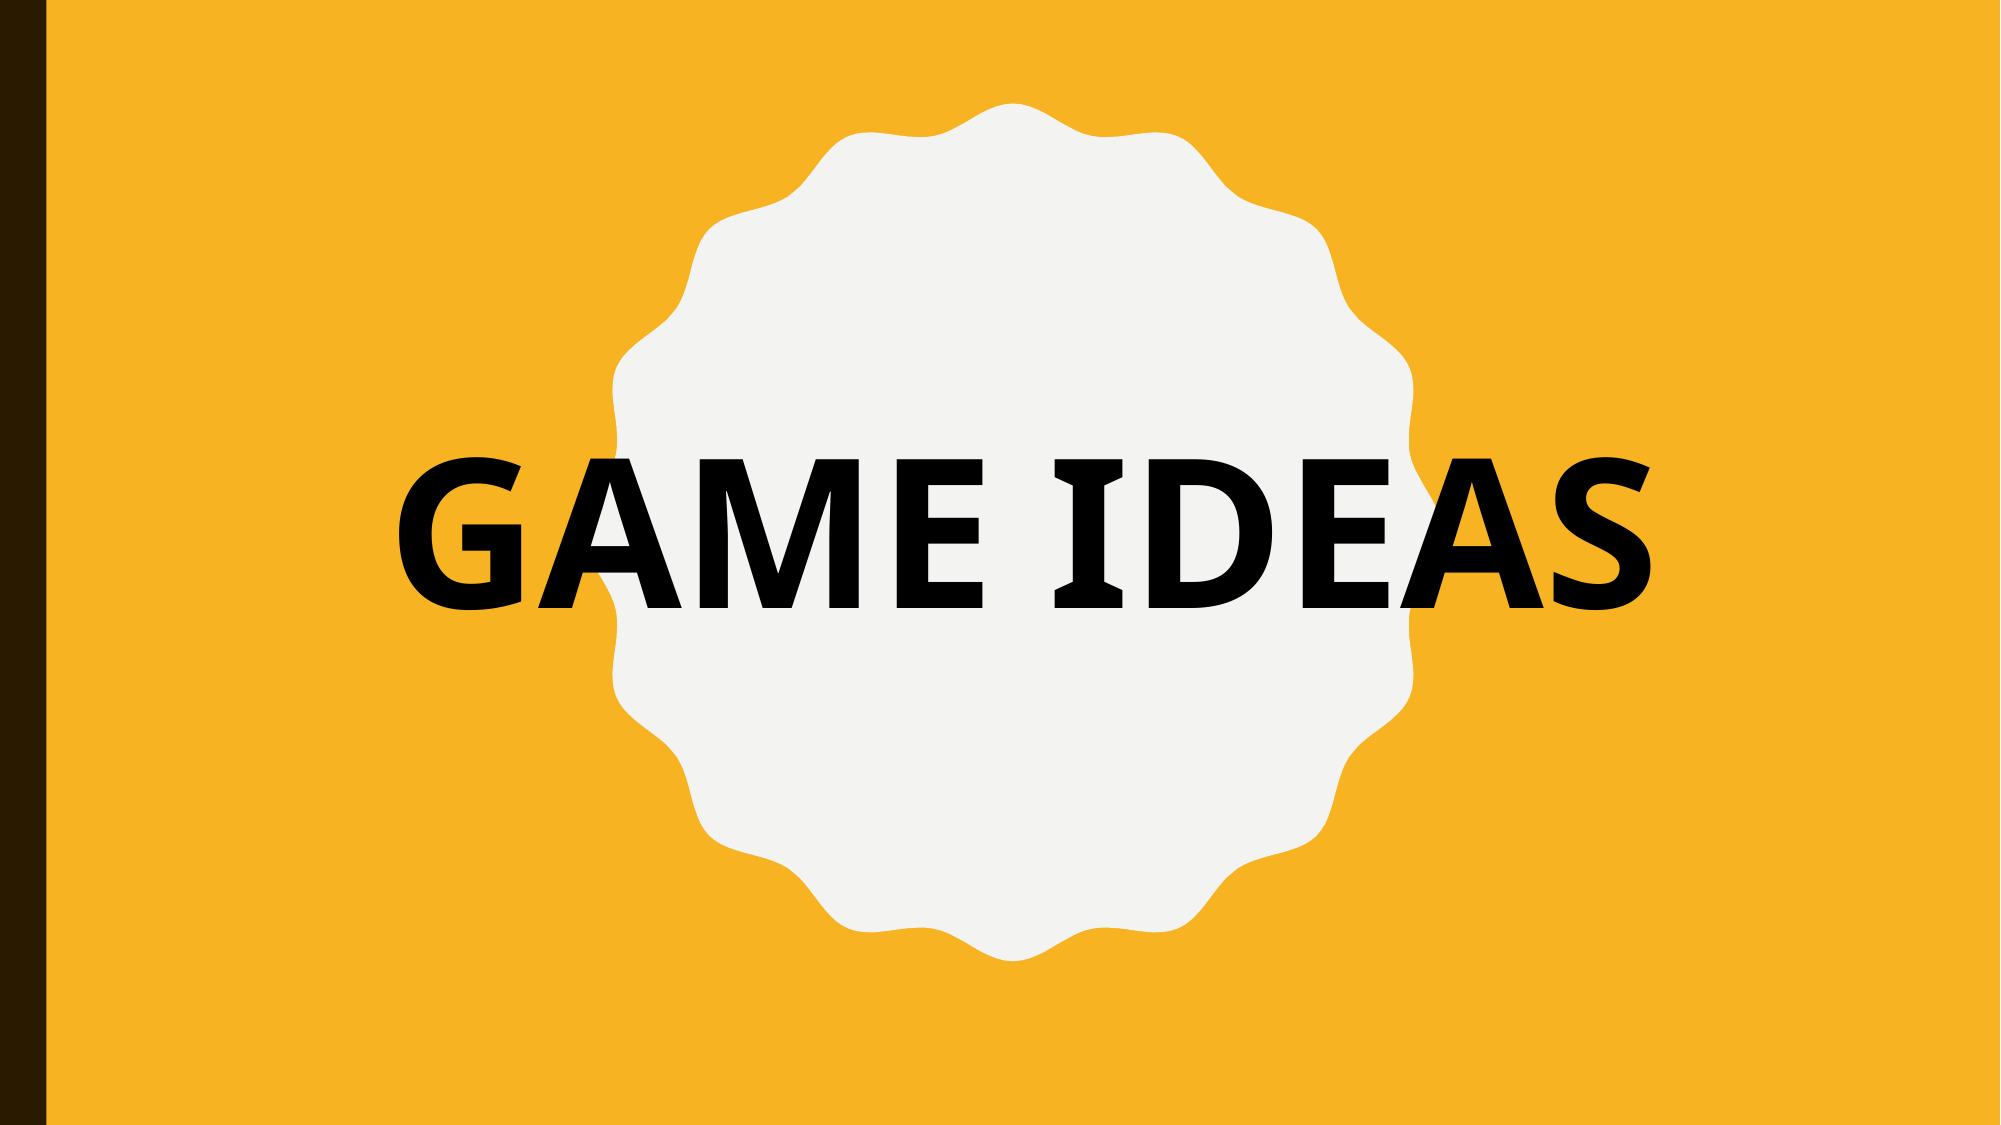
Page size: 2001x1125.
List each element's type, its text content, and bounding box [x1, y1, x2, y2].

title GAME IDEAS [176, 180, 1870, 902]
